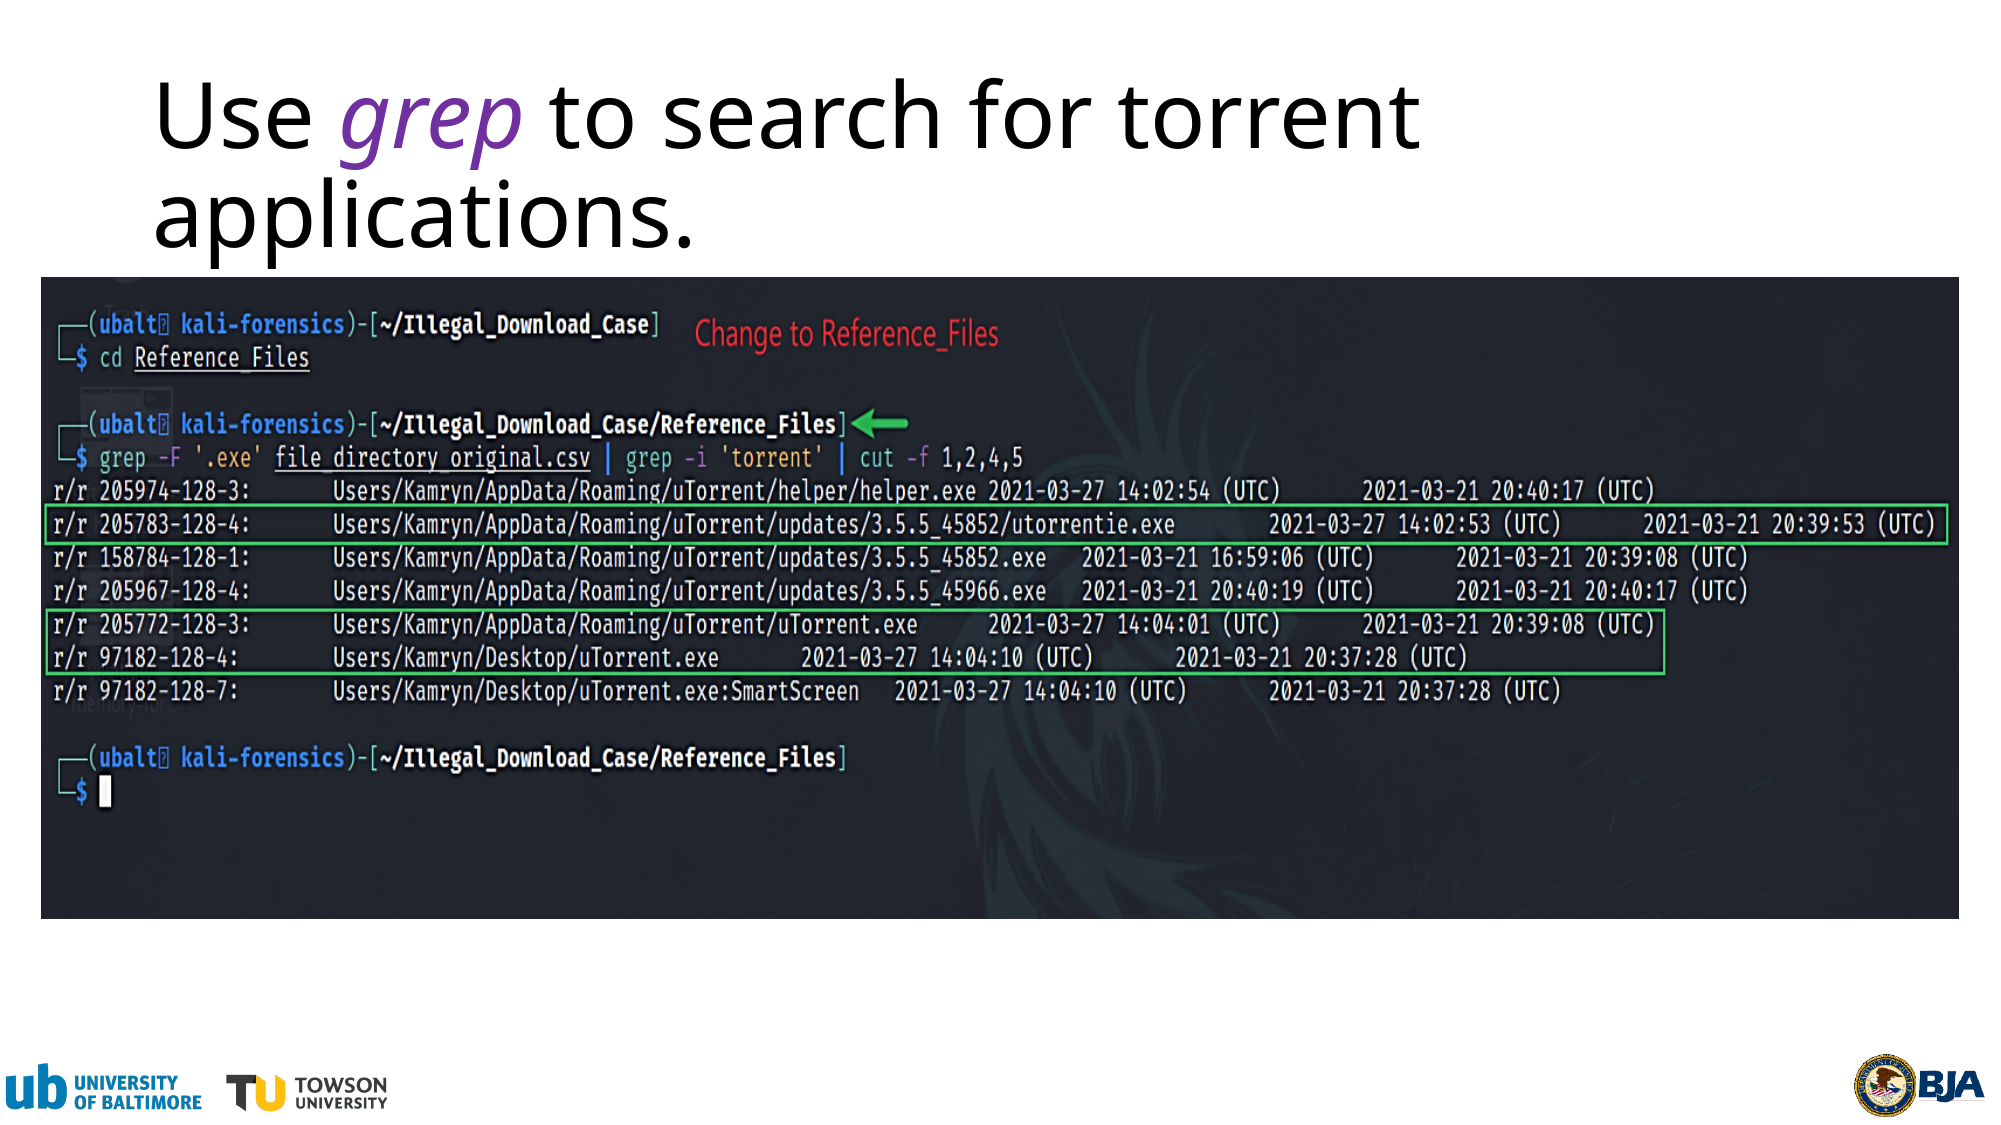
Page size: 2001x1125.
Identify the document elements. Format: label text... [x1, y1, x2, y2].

picture [41, 277, 1959, 919]
title Use grep to search for torrent applications. [137, 59, 1863, 277]
picture [1854, 1054, 1986, 1117]
picture [0, 1031, 407, 1125]
